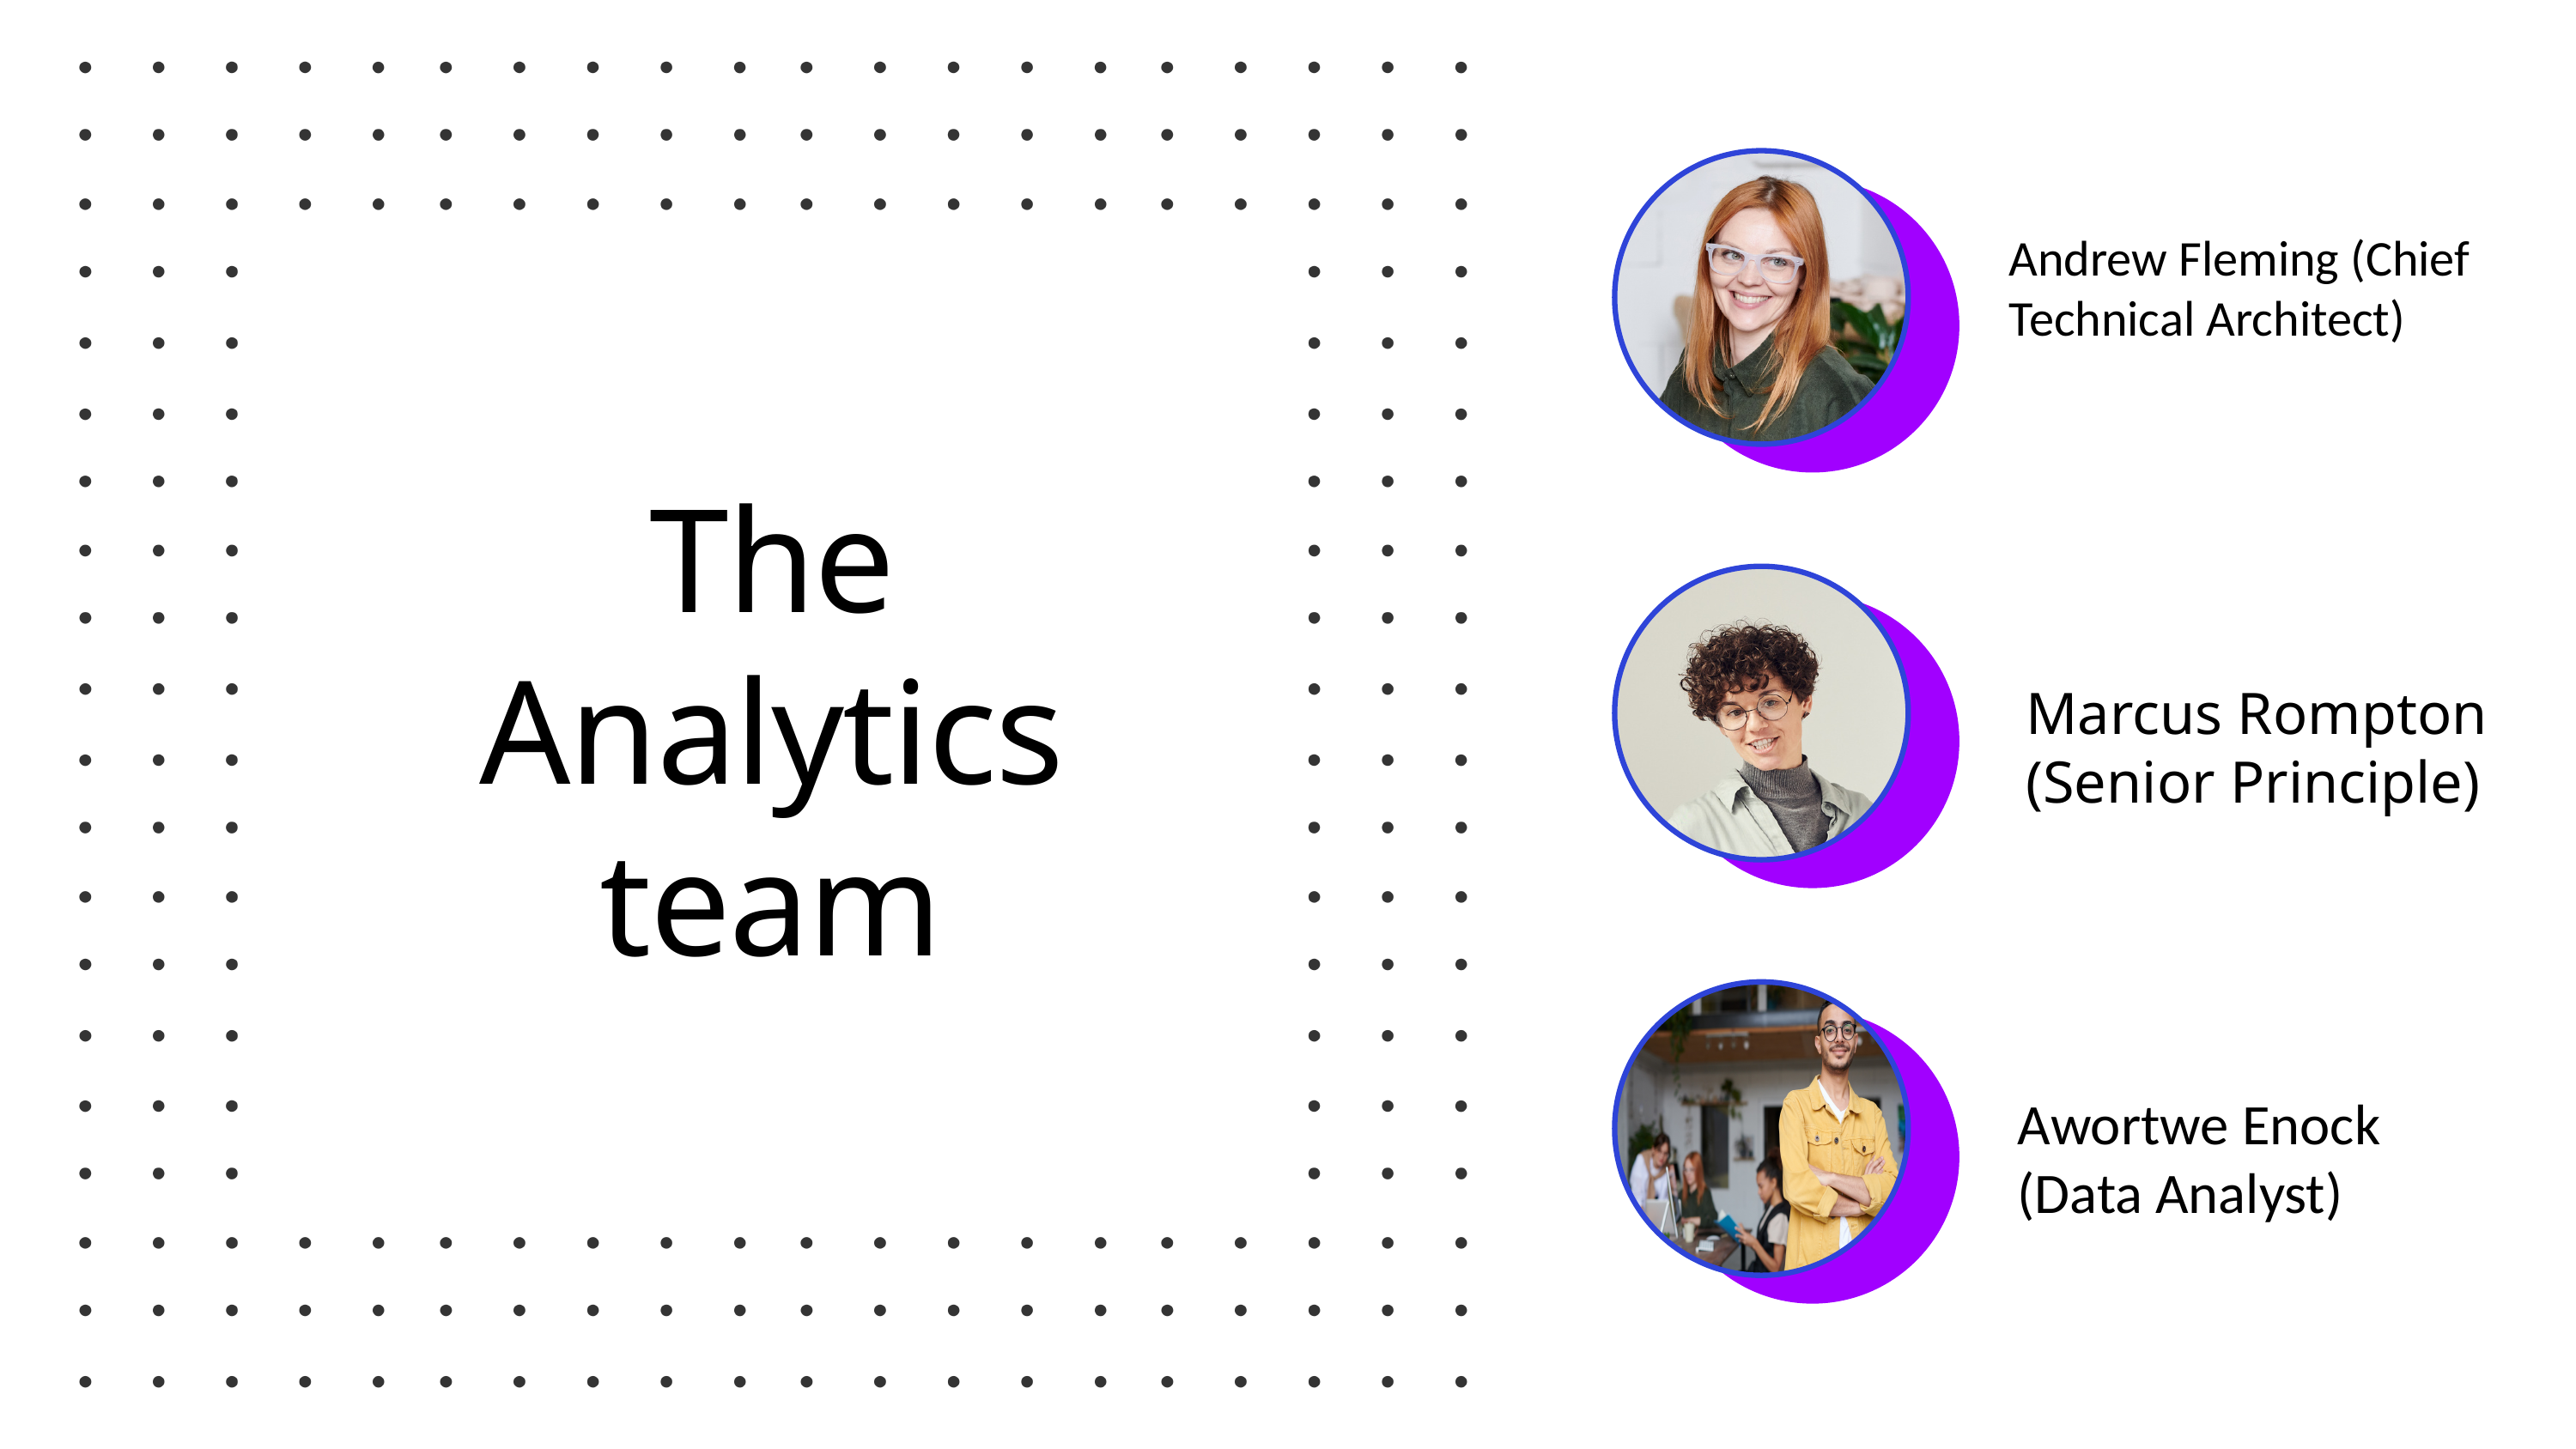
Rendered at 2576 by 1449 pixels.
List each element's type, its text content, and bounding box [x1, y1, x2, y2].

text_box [70, 57, 1472, 1392]
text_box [1665, 1009, 1960, 1304]
text_box Andrew Fleming (Chief Technical Architect) [1996, 220, 2505, 353]
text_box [1607, 563, 1916, 863]
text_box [1665, 179, 1960, 473]
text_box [1607, 975, 1916, 1282]
text_box Marcus Rompton (Senior Principle) [2013, 670, 2505, 821]
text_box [1607, 144, 1916, 451]
text_box Awortwe Enock (Data Analyst) [2004, 1081, 2496, 1231]
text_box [1665, 594, 1960, 888]
